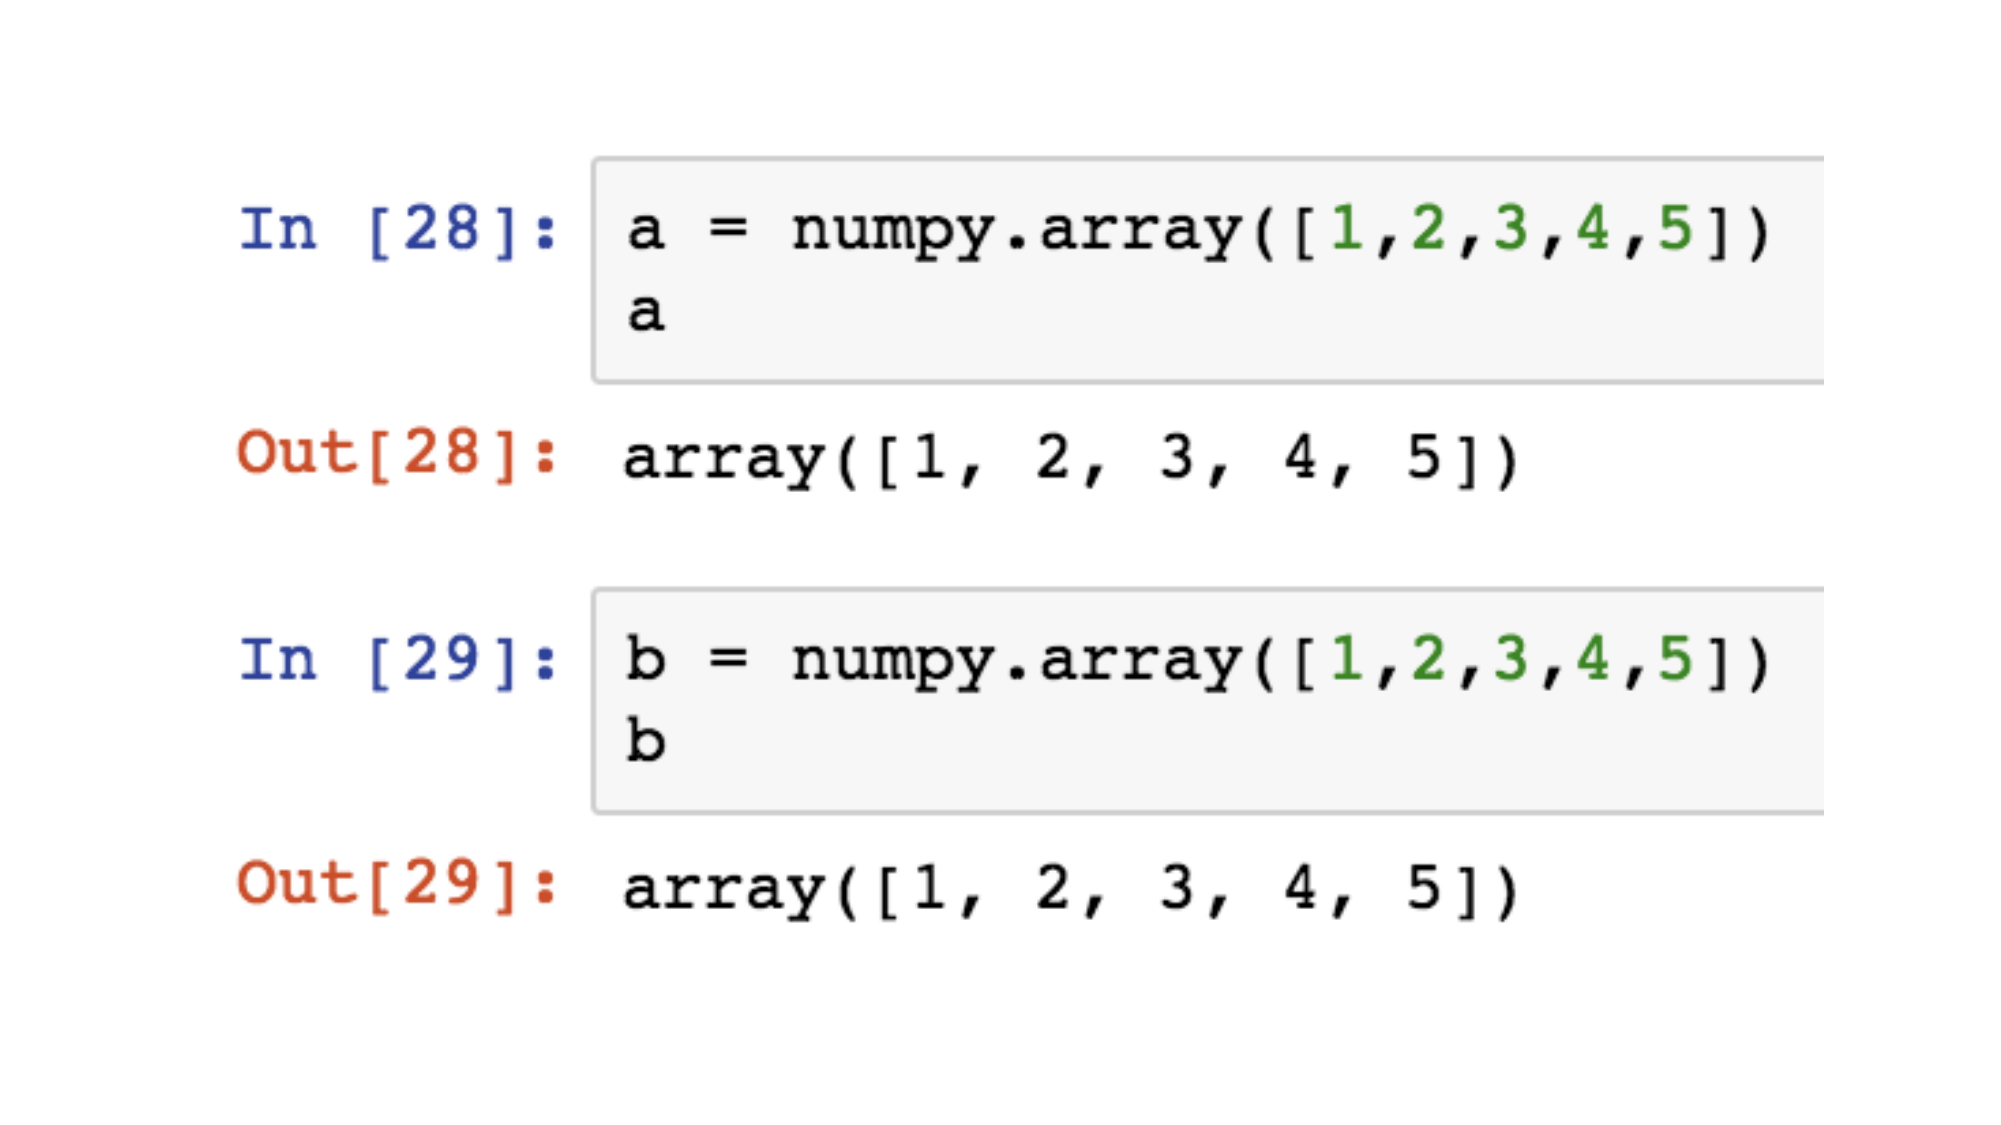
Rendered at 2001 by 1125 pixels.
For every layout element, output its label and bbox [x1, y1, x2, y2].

picture [188, 124, 1824, 969]
